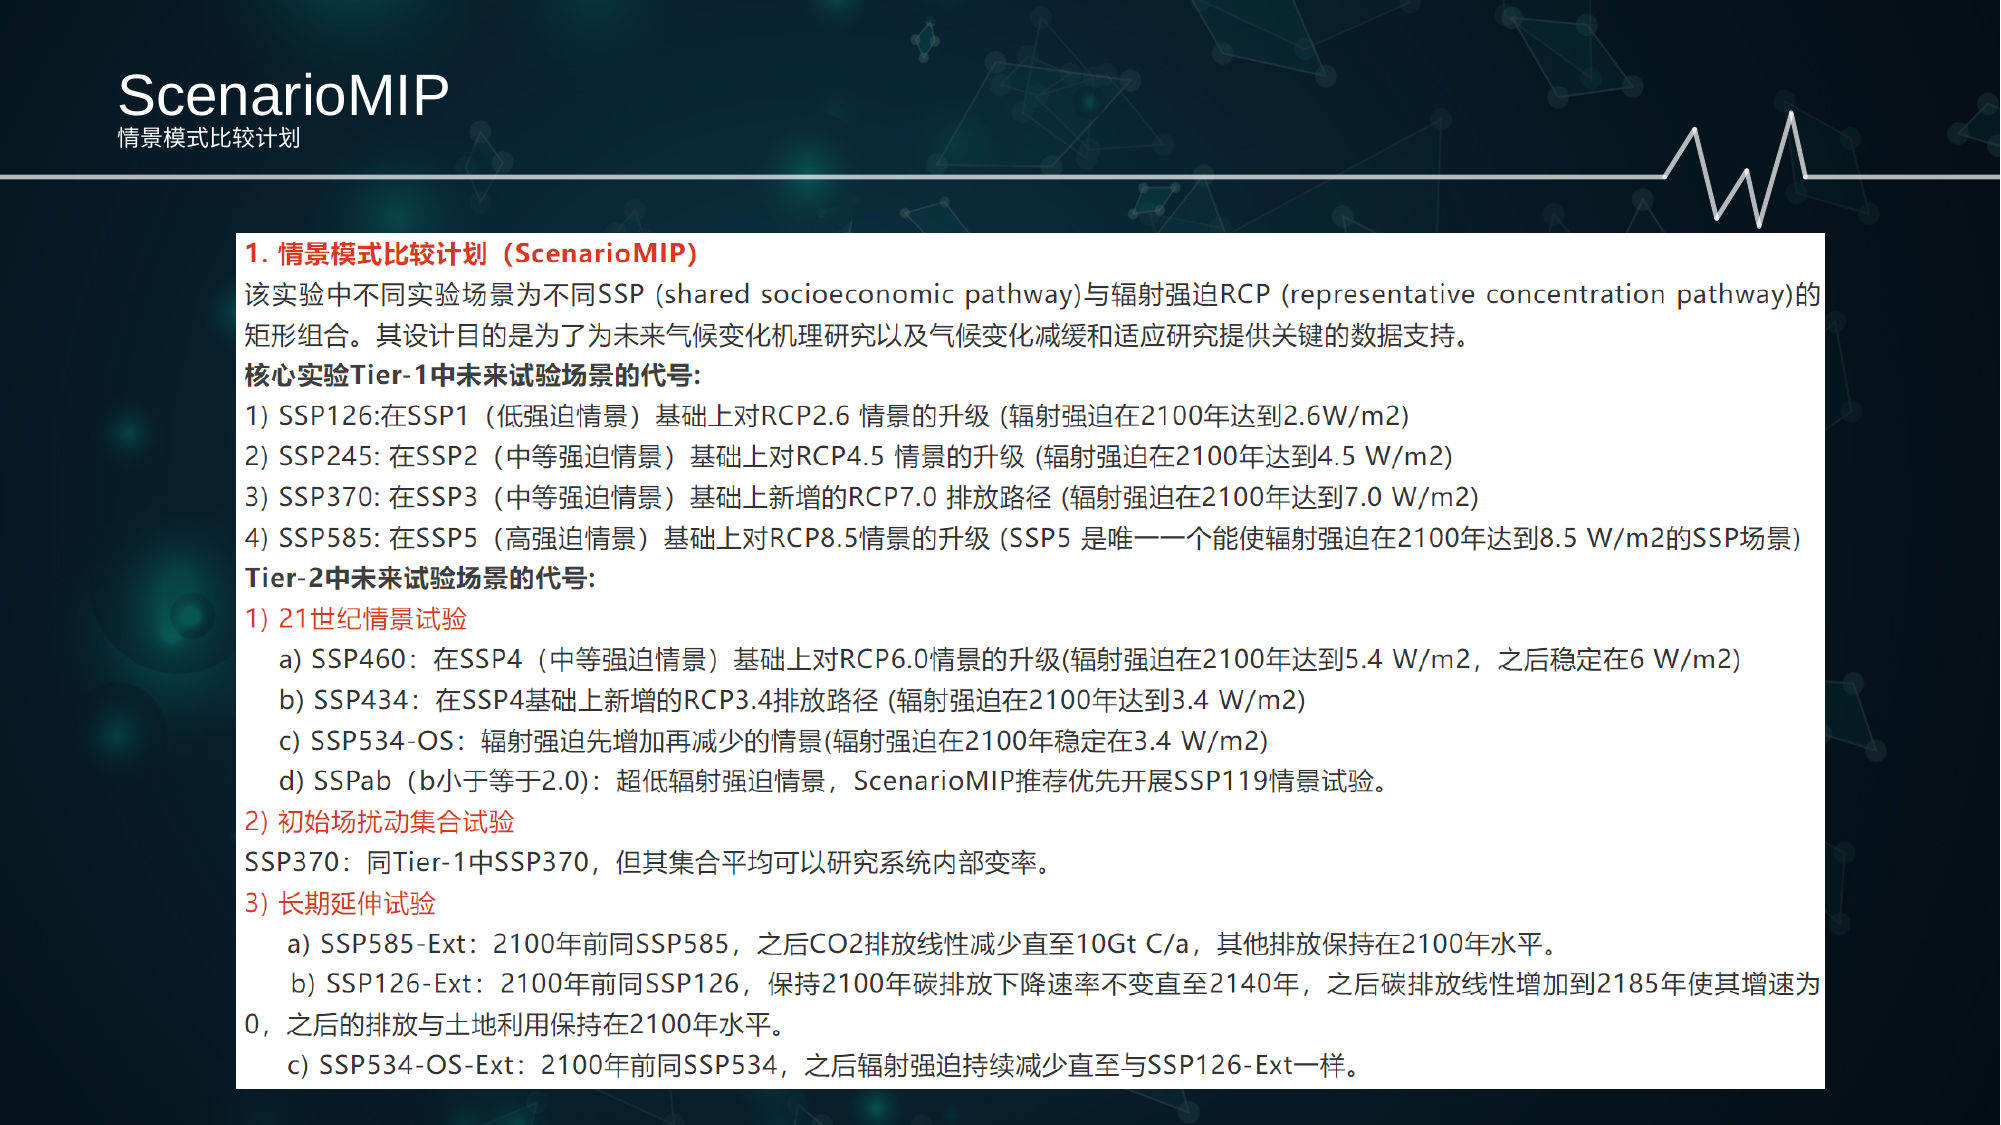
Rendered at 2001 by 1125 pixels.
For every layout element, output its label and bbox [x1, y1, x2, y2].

text_box [102, 49, 755, 206]
text_box [0, 112, 2000, 227]
picture [0, 227, 2000, 1125]
picture [0, 0, 2000, 112]
